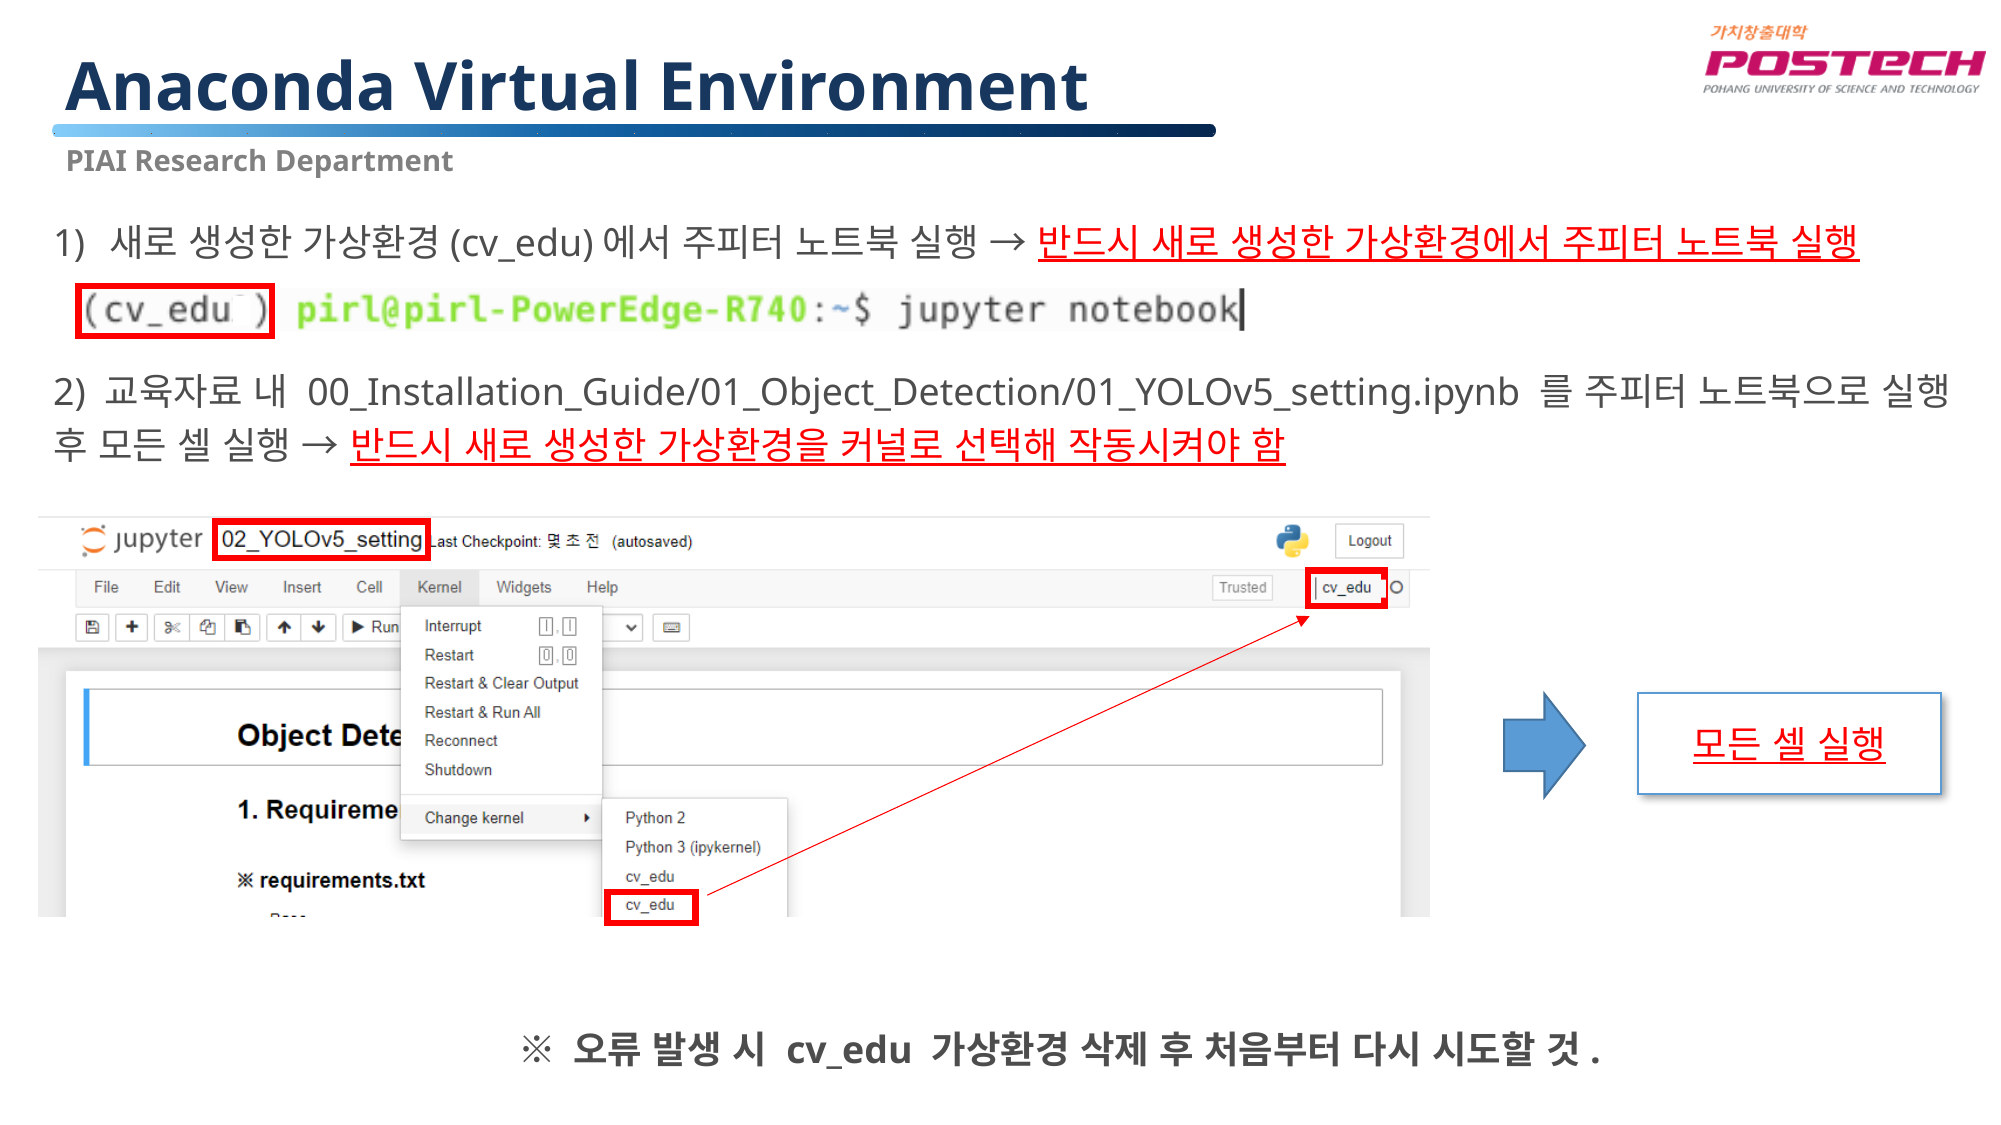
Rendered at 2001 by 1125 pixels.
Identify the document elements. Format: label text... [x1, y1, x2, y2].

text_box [50, 36, 1229, 186]
picture [38, 513, 1430, 917]
text_box [1503, 690, 1587, 800]
text_box [607, 917, 697, 924]
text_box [707, 616, 1310, 896]
text_box 모든 셀 실행 [1637, 692, 1942, 795]
picture [1703, 25, 1986, 93]
text_box [78, 285, 273, 337]
text_box ※ 오류 발생 시 cv_edu 가상환경 삭제 후 처음부터 다시 시도할 것. [503, 1009, 1668, 1089]
text_box 새로 생성한 가상환경(cv_edu)에서 주피터 노트북 실행 → 반드시 새로 생성한 가상환경에서 주피터 노트북 실행 2) 교육자료 내 00_Installation_Guide/01_Object_Detection/01_YOLOv5_setting.ipynb 를 주피터 노트북으로 실행 후 모든 셀 실행 → 반드시 새로 생성한 가상환경을 커널로 선택해 작동시켜야 함 [38, 202, 2000, 423]
picture [79, 288, 1245, 331]
